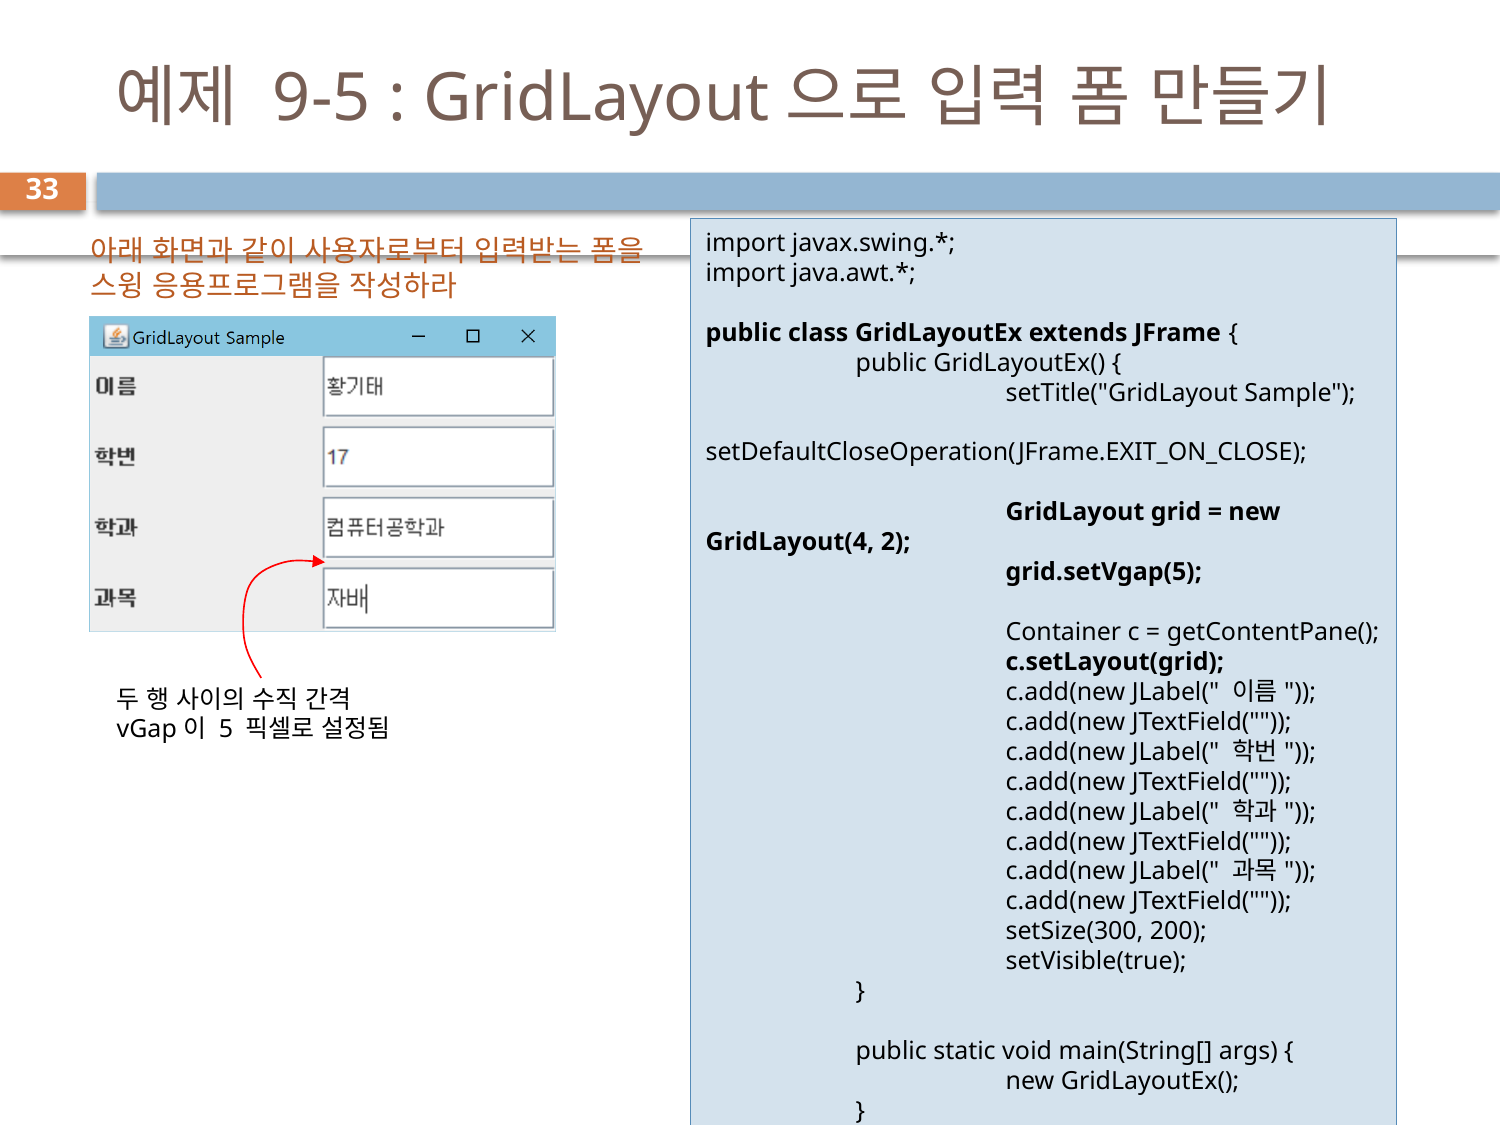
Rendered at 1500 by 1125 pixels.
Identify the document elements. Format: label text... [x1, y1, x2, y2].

picture [89, 316, 556, 632]
title 예제 9-5 : GridLayout으로 입력 폼 만들기 [100, 37, 1438, 149]
text_box [243, 641, 282, 675]
text_box 아래 화면과 같이 사용자로부터 입력받는 폼을 스윙 응용프로그램을 작성하라 [75, 225, 680, 311]
text_box import javax.swing.*; import java.awt.*; public class GridLayoutEx extends JFrame { public GridLayoutEx() { setTitle("GridLayout Sample"); setDefaultCloseOperation(JFrame.EXIT_ON_CLOSE); GridLayout grid = new GridLayout(4, 2); grid.setVgap(5); Container c = getContentPane(); c.setLayout(grid); c.add(new JLabel(" 이름")); c.add(new JTextField("")); c.add(new JLabel(" 학번")); c.add(new JTextField("")); c.add(new JLabel(" 학과")); c.add(new JTextField("")); c.add(new JLabel(" 과목")); c.add(new JTextField("")); setSize(300, 200); setVisible(true); } public static void main(String[] args) { new GridLayoutEx(); } } [690, 218, 1397, 1125]
text_box 두 행 사이의 수직 간격 vGap이 5 픽셀로 설정됨 [101, 675, 406, 751]
slide_number 33 [0, 170, 87, 211]
